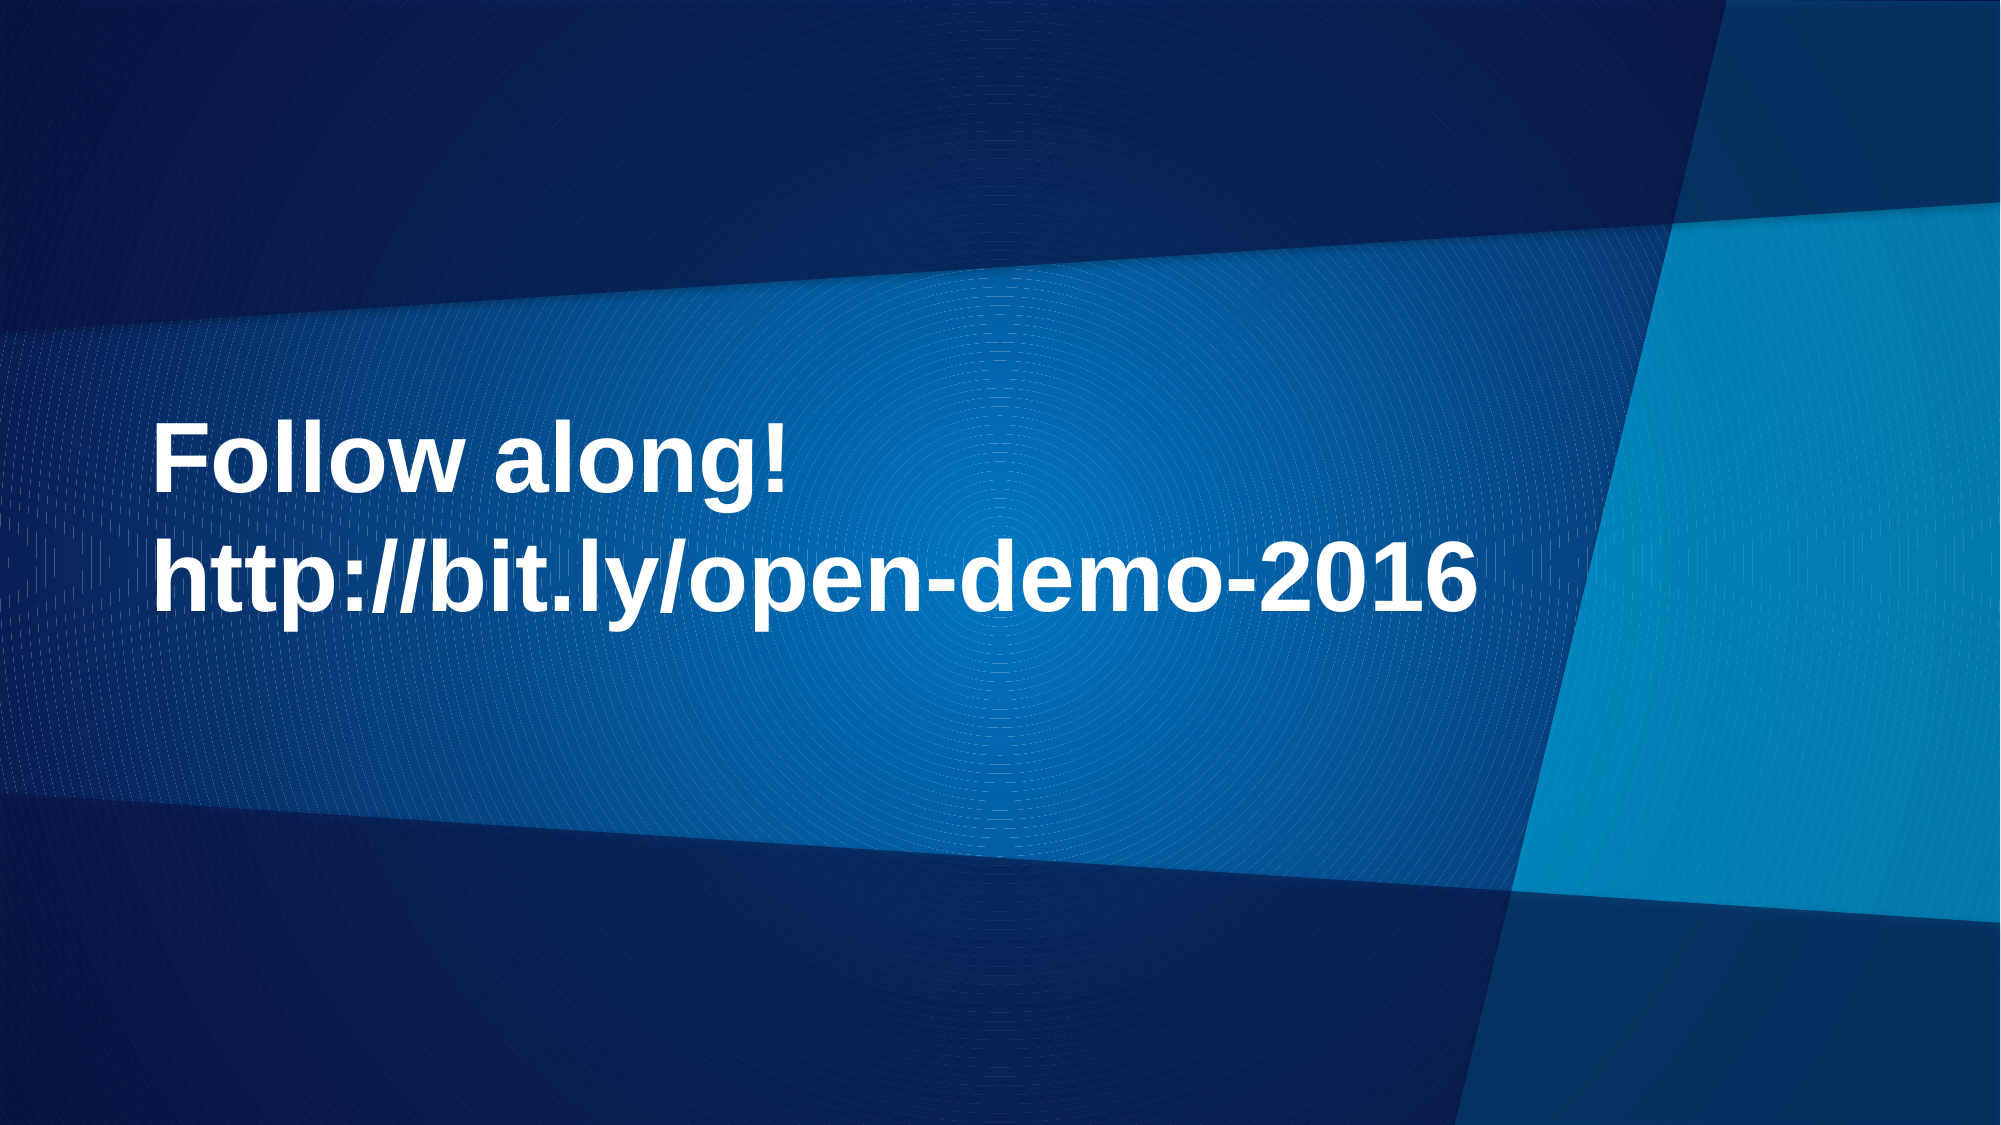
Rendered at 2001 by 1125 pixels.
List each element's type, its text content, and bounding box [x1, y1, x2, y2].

title Follow along! http://bit.ly/open-demo-2016 [150, 389, 1575, 632]
